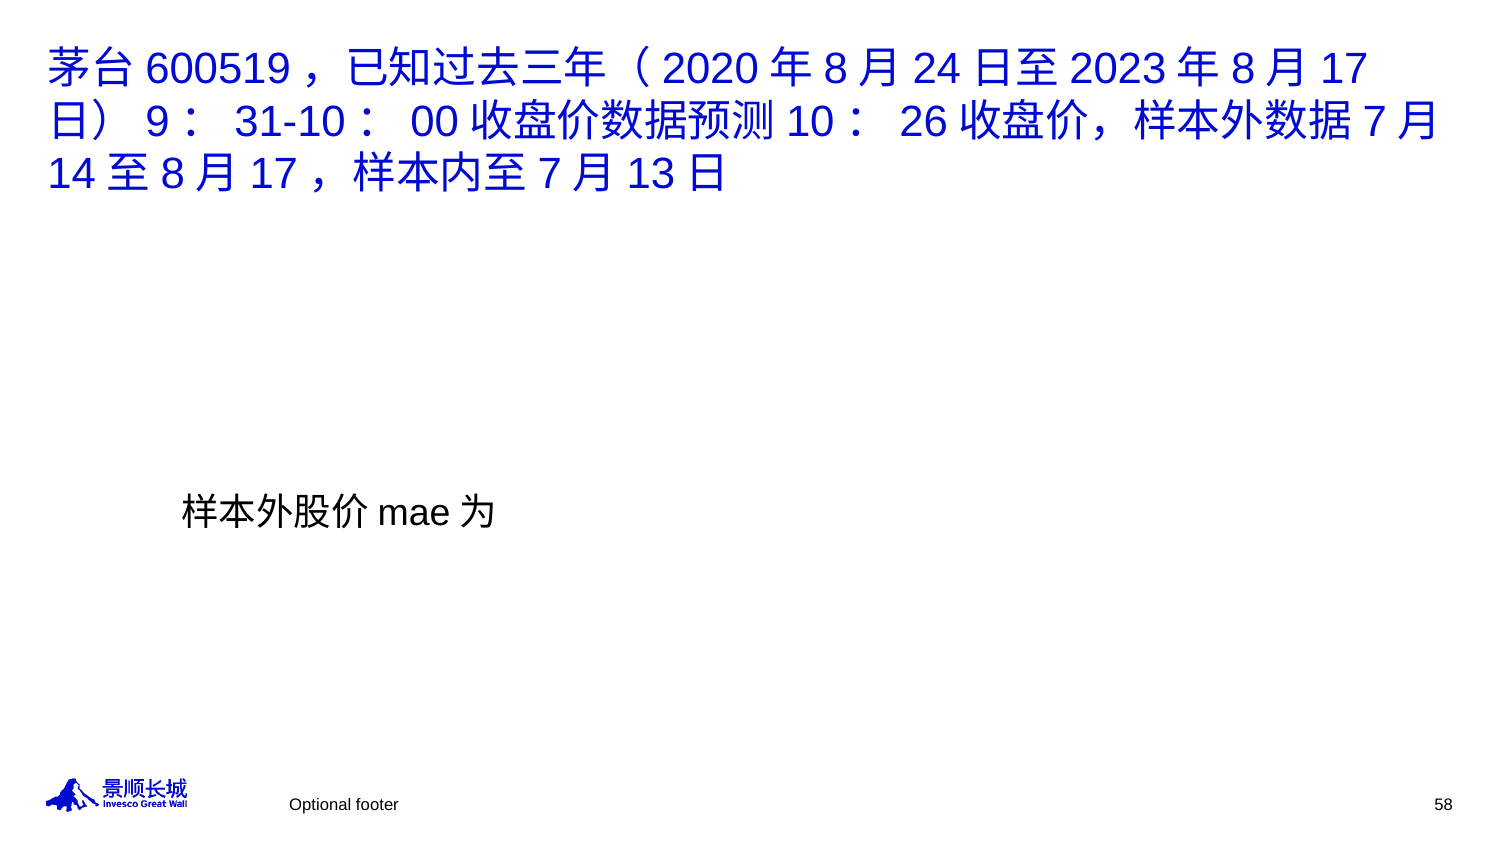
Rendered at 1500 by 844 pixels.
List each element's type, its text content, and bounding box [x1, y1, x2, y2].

slide_number 58 [1394, 792, 1453, 815]
text_box 样本外股价mae为 [181, 487, 1020, 533]
title 茅台600519，已知过去三年（2020年8月24日至2023年8月17日）9：31-10：00收盘价数据预测10：26收盘价，样本外数据7月14至8月17，样本内至7月13日 [47, 39, 1454, 148]
picture [46, 778, 187, 812]
footer Optional footer [289, 792, 1258, 815]
